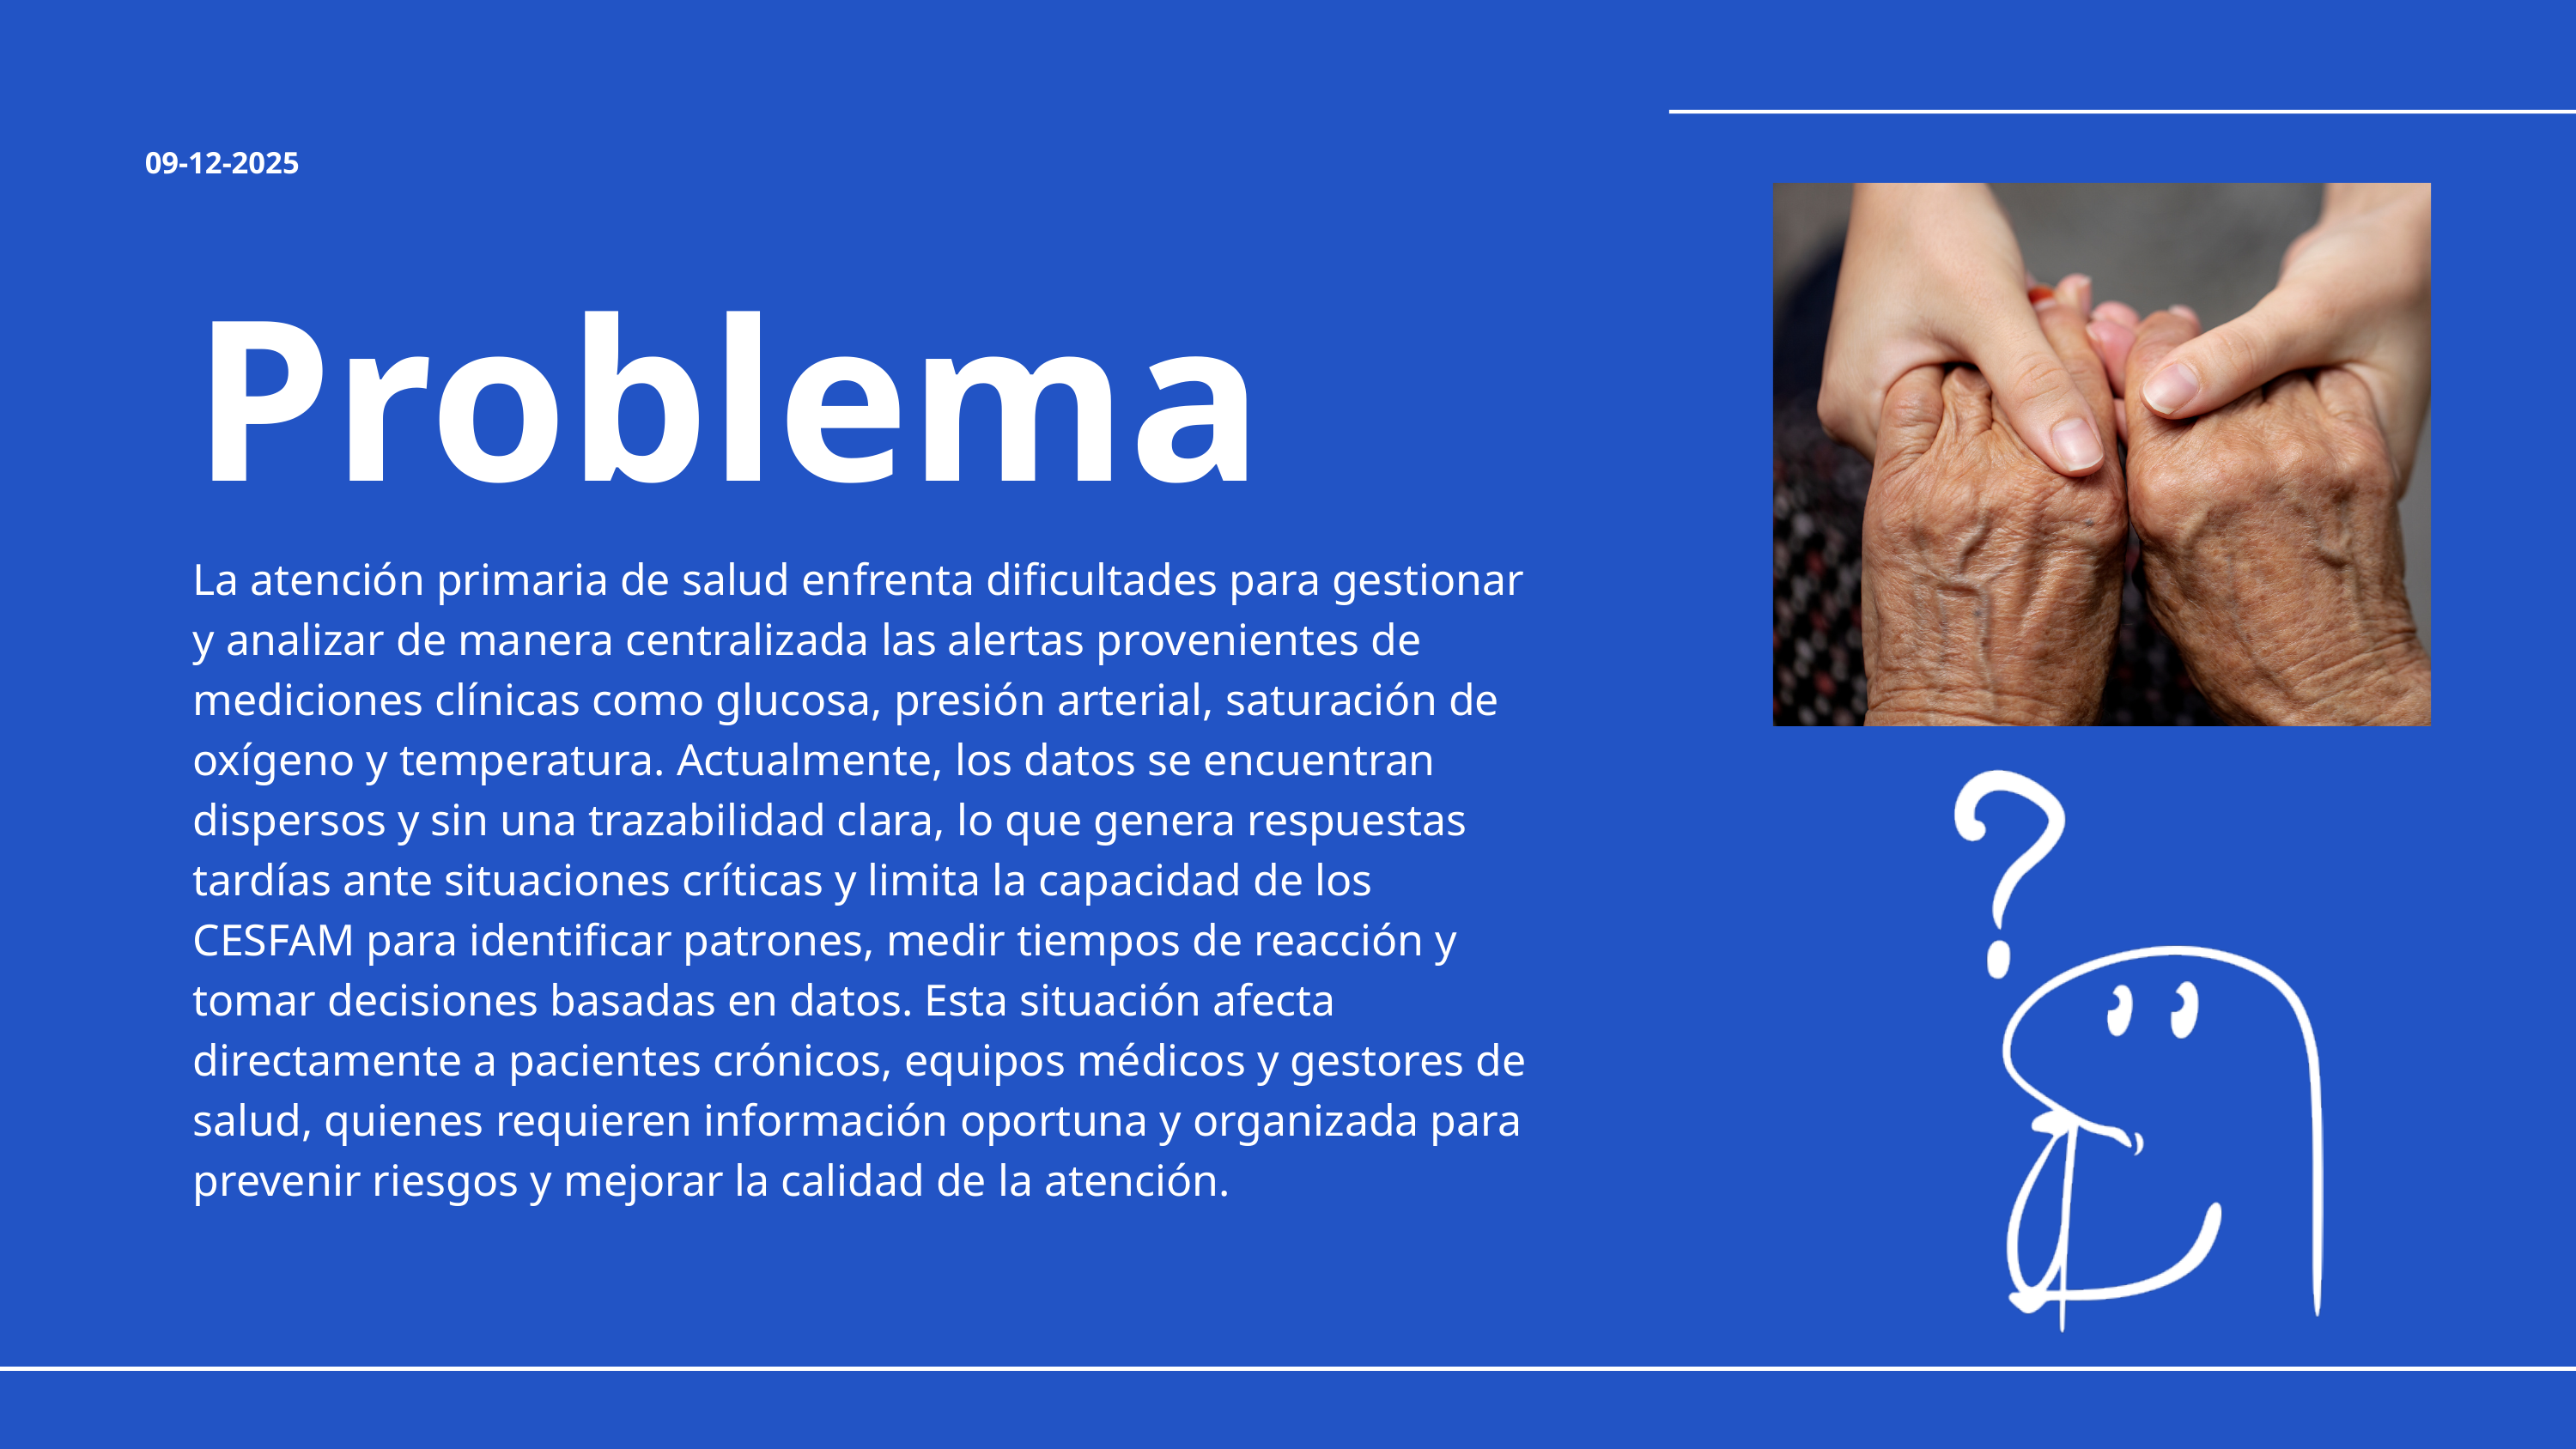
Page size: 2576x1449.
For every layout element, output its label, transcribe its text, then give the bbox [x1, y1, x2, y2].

text_box [1953, 756, 2324, 1337]
text_box La atención primaria de salud enfrenta dificultades para gestionar y analizar de manera centralizada las alertas provenientes de mediciones clínicas como glucosa, presión arterial, saturación de oxígeno y temperatura. Actualmente, los datos se encuentran dispersos y sin una trazabilidad clara, lo que genera respuestas tardías ante situaciones críticas y limita la capacidad de los CESFAM para identificar patrones, medir tiempos de reacción y tomar decisiones basadas en datos. Esta situación afecta directamente a pacientes crónicos, equipos médicos y gestores de salud, quienes requieren información oportuna y organizada para prevenir riesgos y mejorar la calidad de la atención. [192, 543, 1541, 1205]
text_box [1772, 183, 2432, 726]
text_box Problema [192, 212, 1541, 525]
text_box 09-12-2025 [144, 137, 407, 180]
